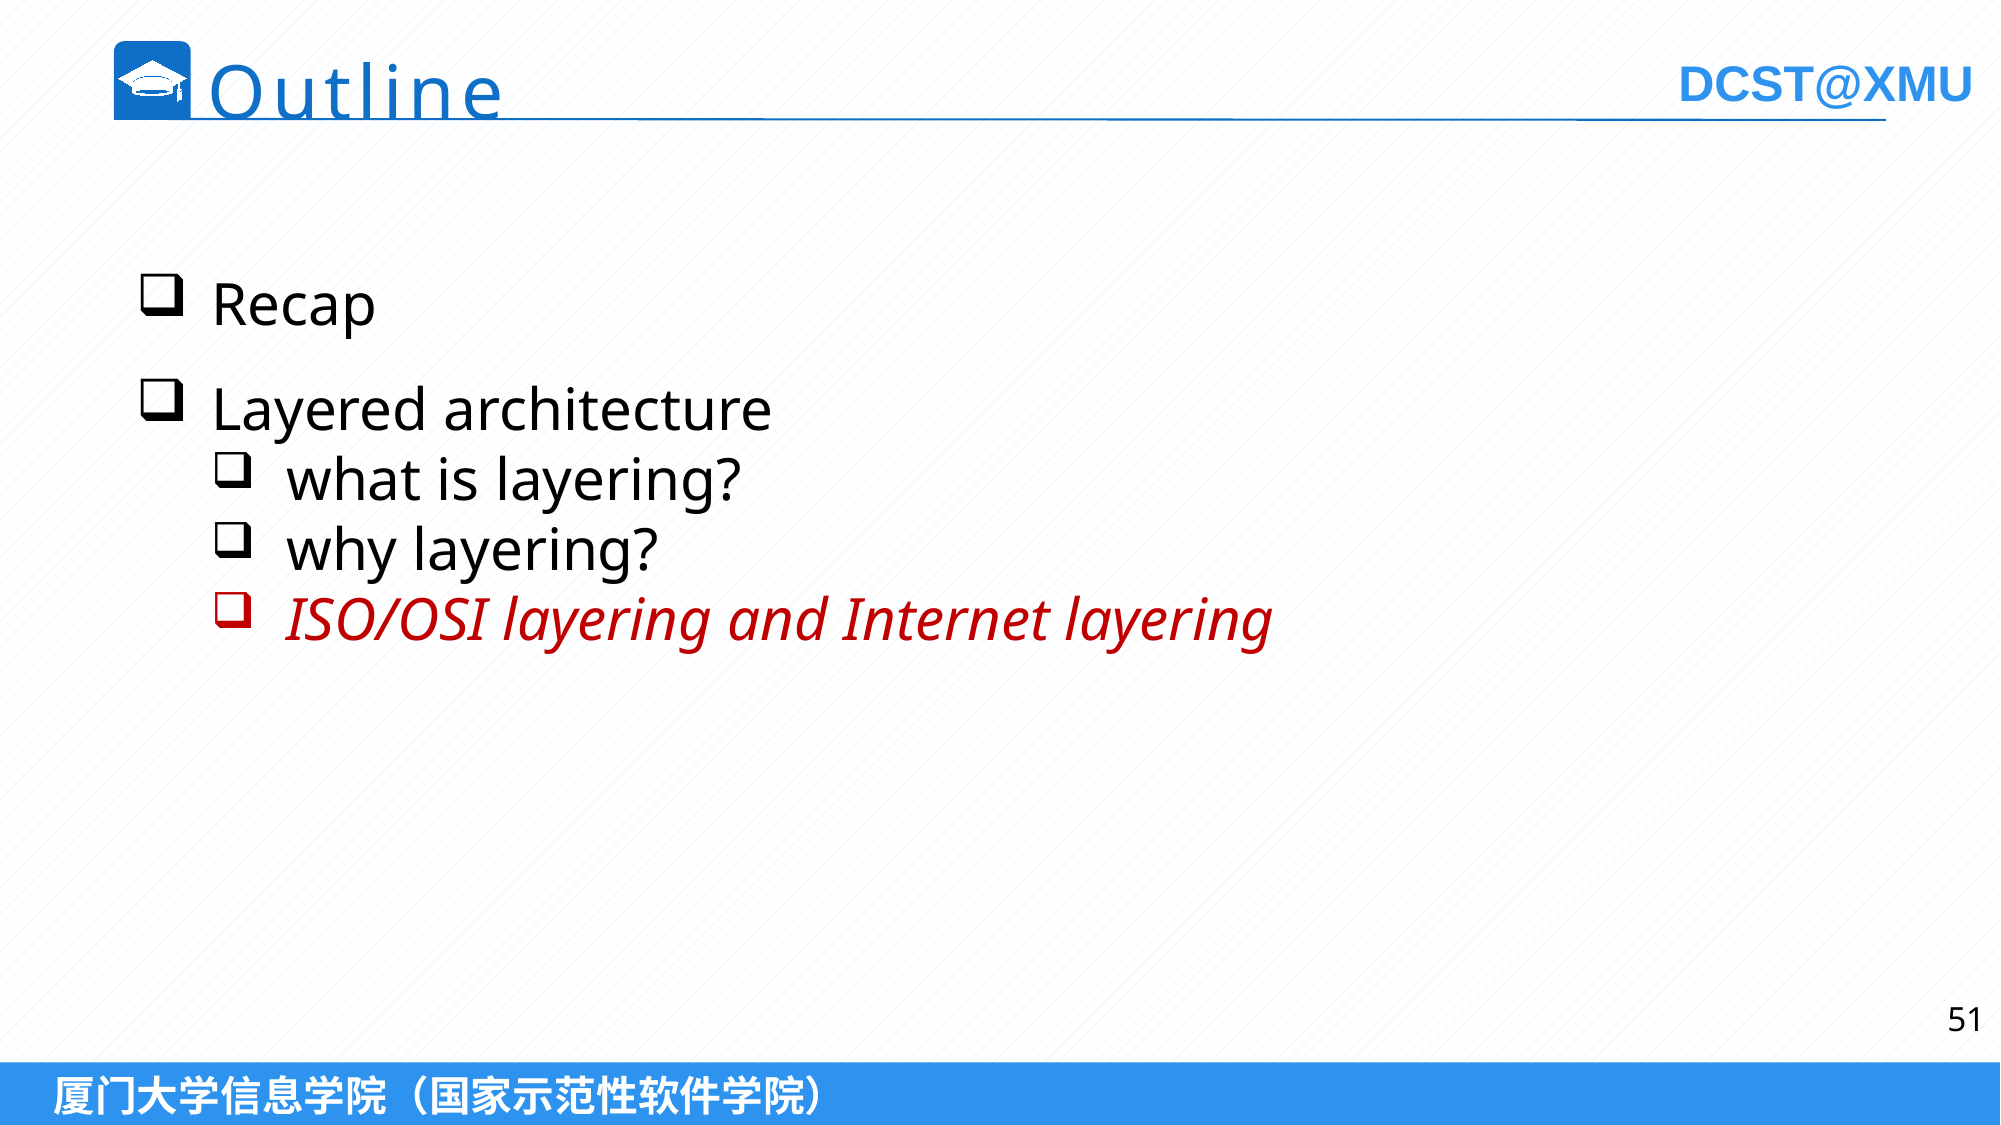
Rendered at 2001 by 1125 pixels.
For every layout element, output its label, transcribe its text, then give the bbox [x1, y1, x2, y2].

text_box 51 [1884, 990, 2000, 1066]
text_box Recap Layered architecture what is layering? why layering? ISO/OSI layering and Internet layering [121, 224, 1915, 1029]
list Outline [192, 36, 1289, 187]
